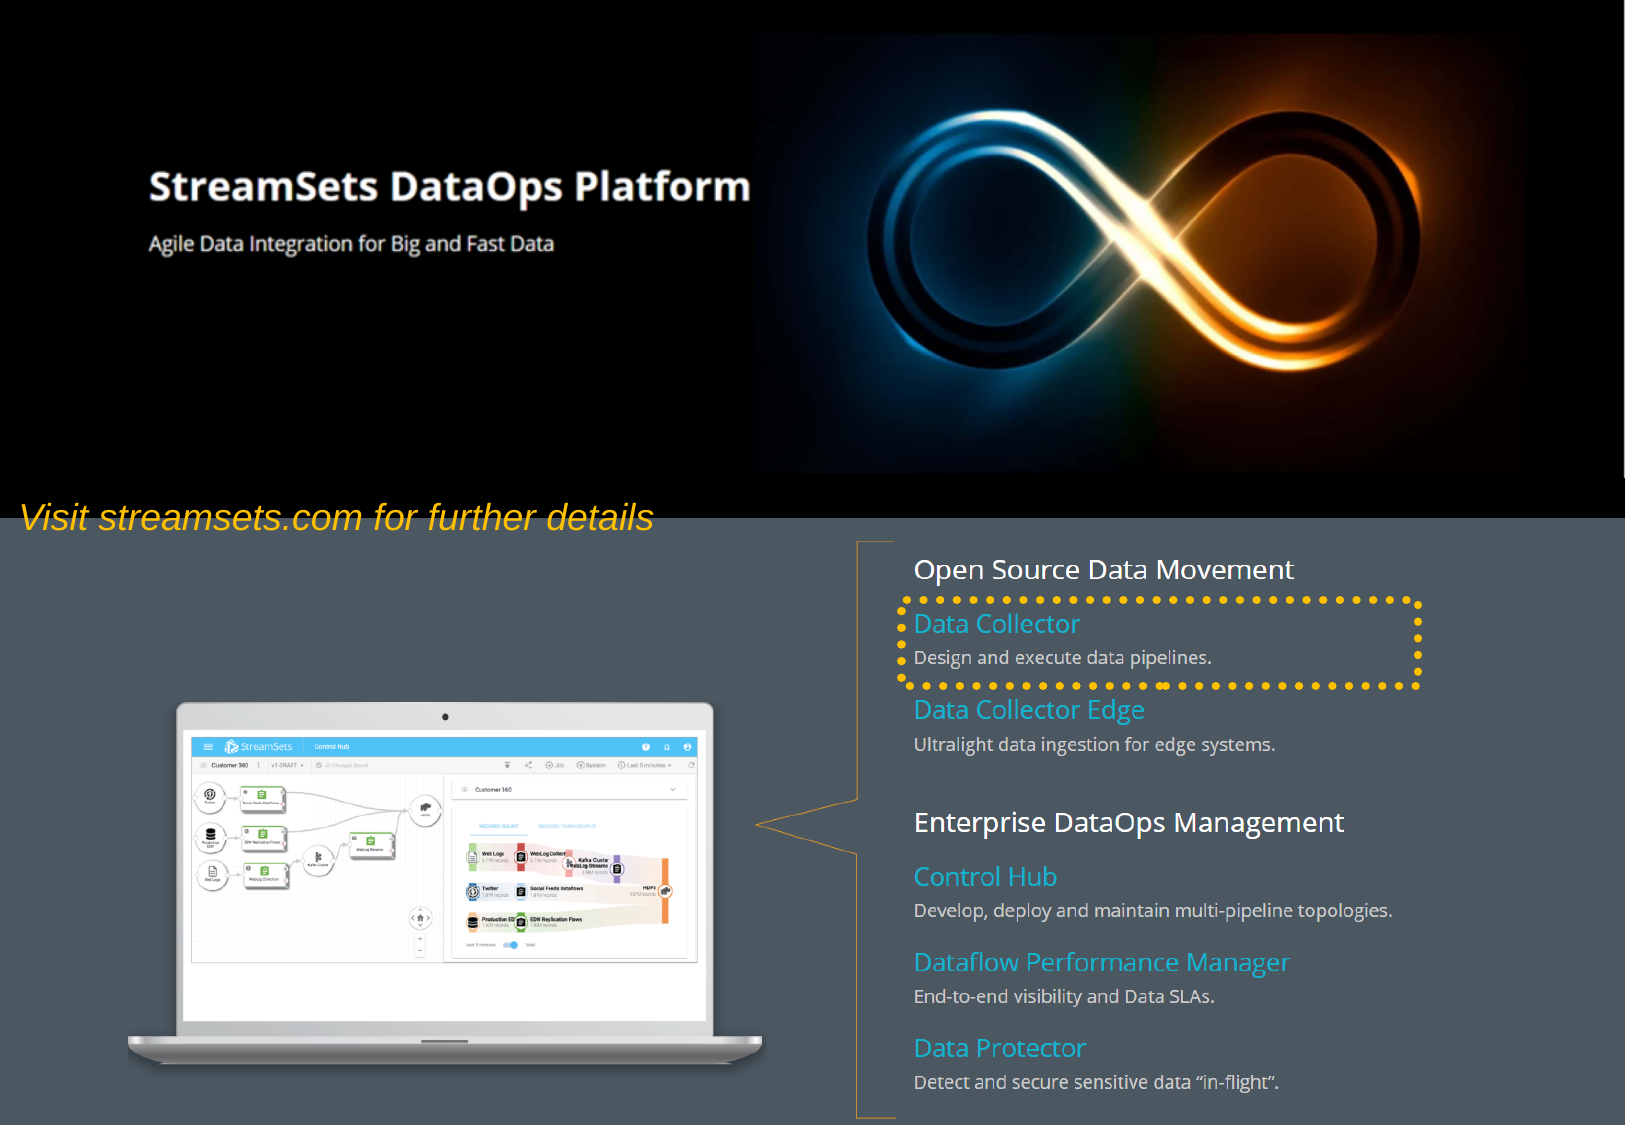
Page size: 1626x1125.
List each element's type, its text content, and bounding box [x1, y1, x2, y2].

text_box Visit streamsets.com for further details [3, 489, 670, 518]
picture [0, 0, 1625, 478]
picture [0, 518, 1625, 1125]
